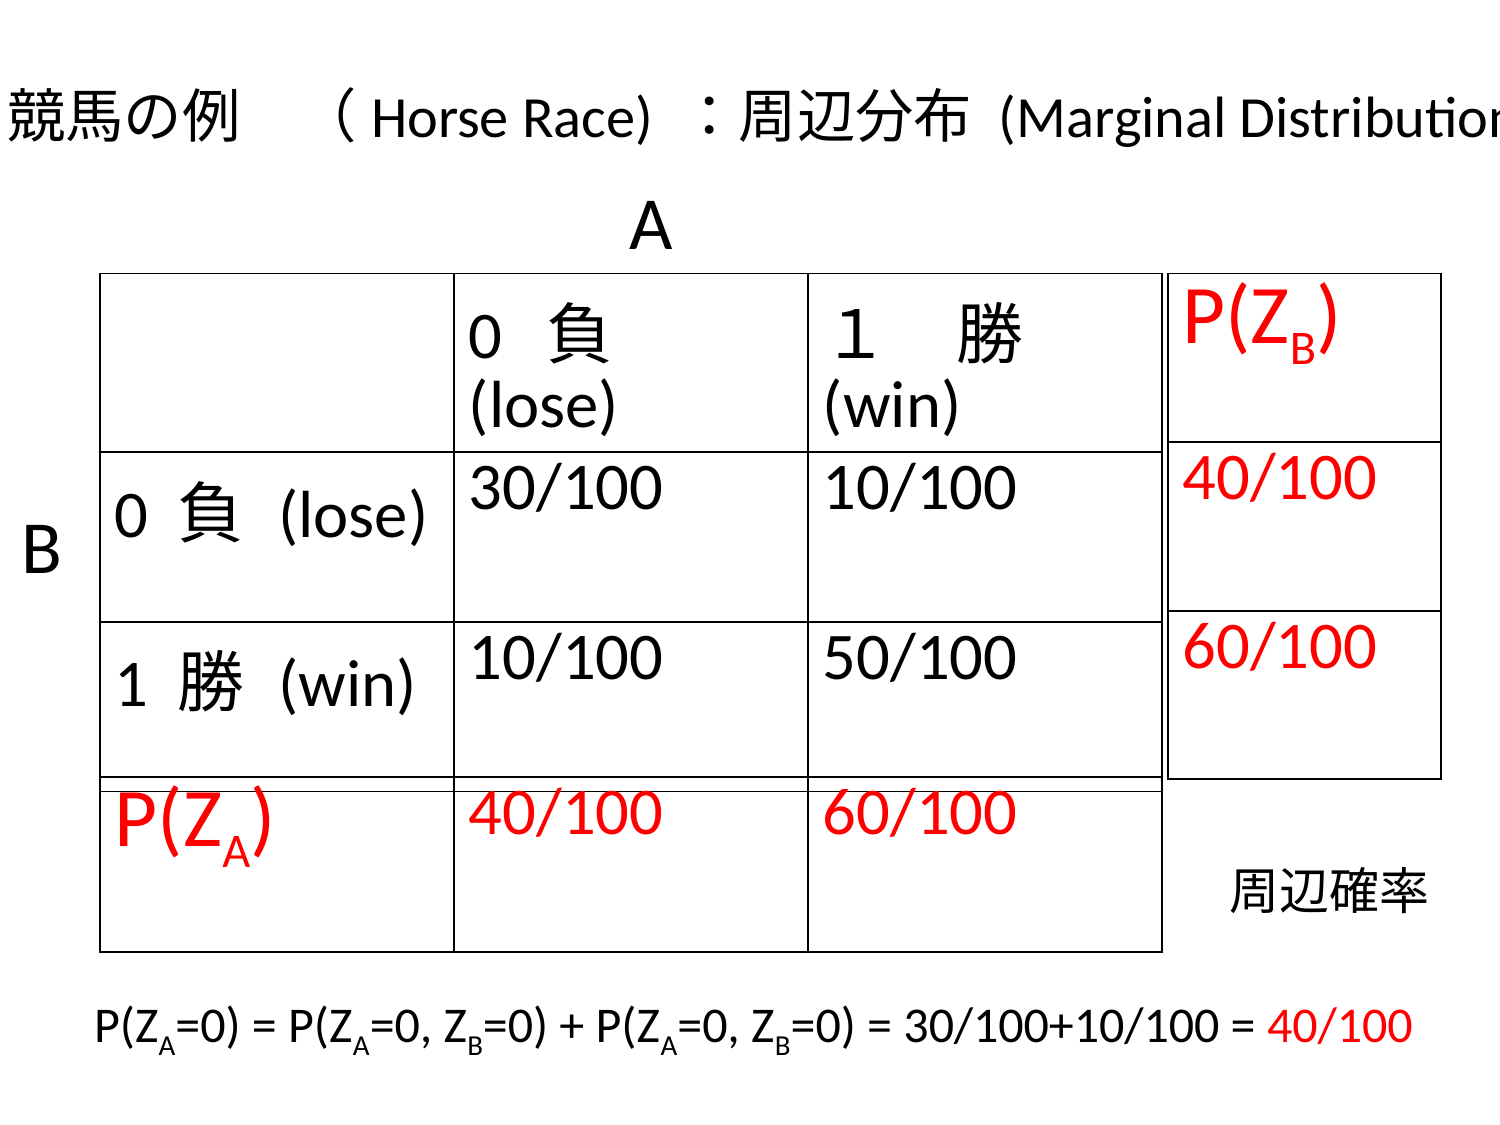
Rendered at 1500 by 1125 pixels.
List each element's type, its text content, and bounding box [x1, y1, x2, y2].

table_cell 50/100 [809, 623, 1161, 776]
table_header １ 勝 (win) [809, 274, 1161, 451]
table_cell 30/100 [455, 453, 807, 621]
table_header 40/100 [455, 778, 807, 951]
table_header 0 負 (lose) [455, 274, 807, 451]
text_box B [6, 491, 77, 596]
table_header P(ZB) [1169, 274, 1440, 441]
text_box A [615, 167, 656, 273]
text_box 競馬の例 （Horse Race) ：周辺分布 (Marginal Distribution) [0, 71, 1500, 157]
table_cell 10/100 [809, 453, 1161, 621]
table_cell 10/100 [455, 623, 807, 776]
table_cell 0 負 (lose) [101, 453, 453, 621]
text_box 周辺確率 [1214, 851, 1445, 927]
table_cell 60/100 [1169, 612, 1440, 778]
text_box P(ZA=0) = P(ZA=0, ZB=0) + P(ZA=0, ZB=0) = 30/100+10/100 = 40/100 [79, 985, 1428, 1069]
table_cell 1 勝 (win) [101, 623, 453, 776]
table_cell 40/100 [1169, 443, 1440, 610]
table_header 60/100 [809, 778, 1161, 951]
table_header P(ZA) [101, 778, 453, 951]
table_header [101, 274, 453, 451]
